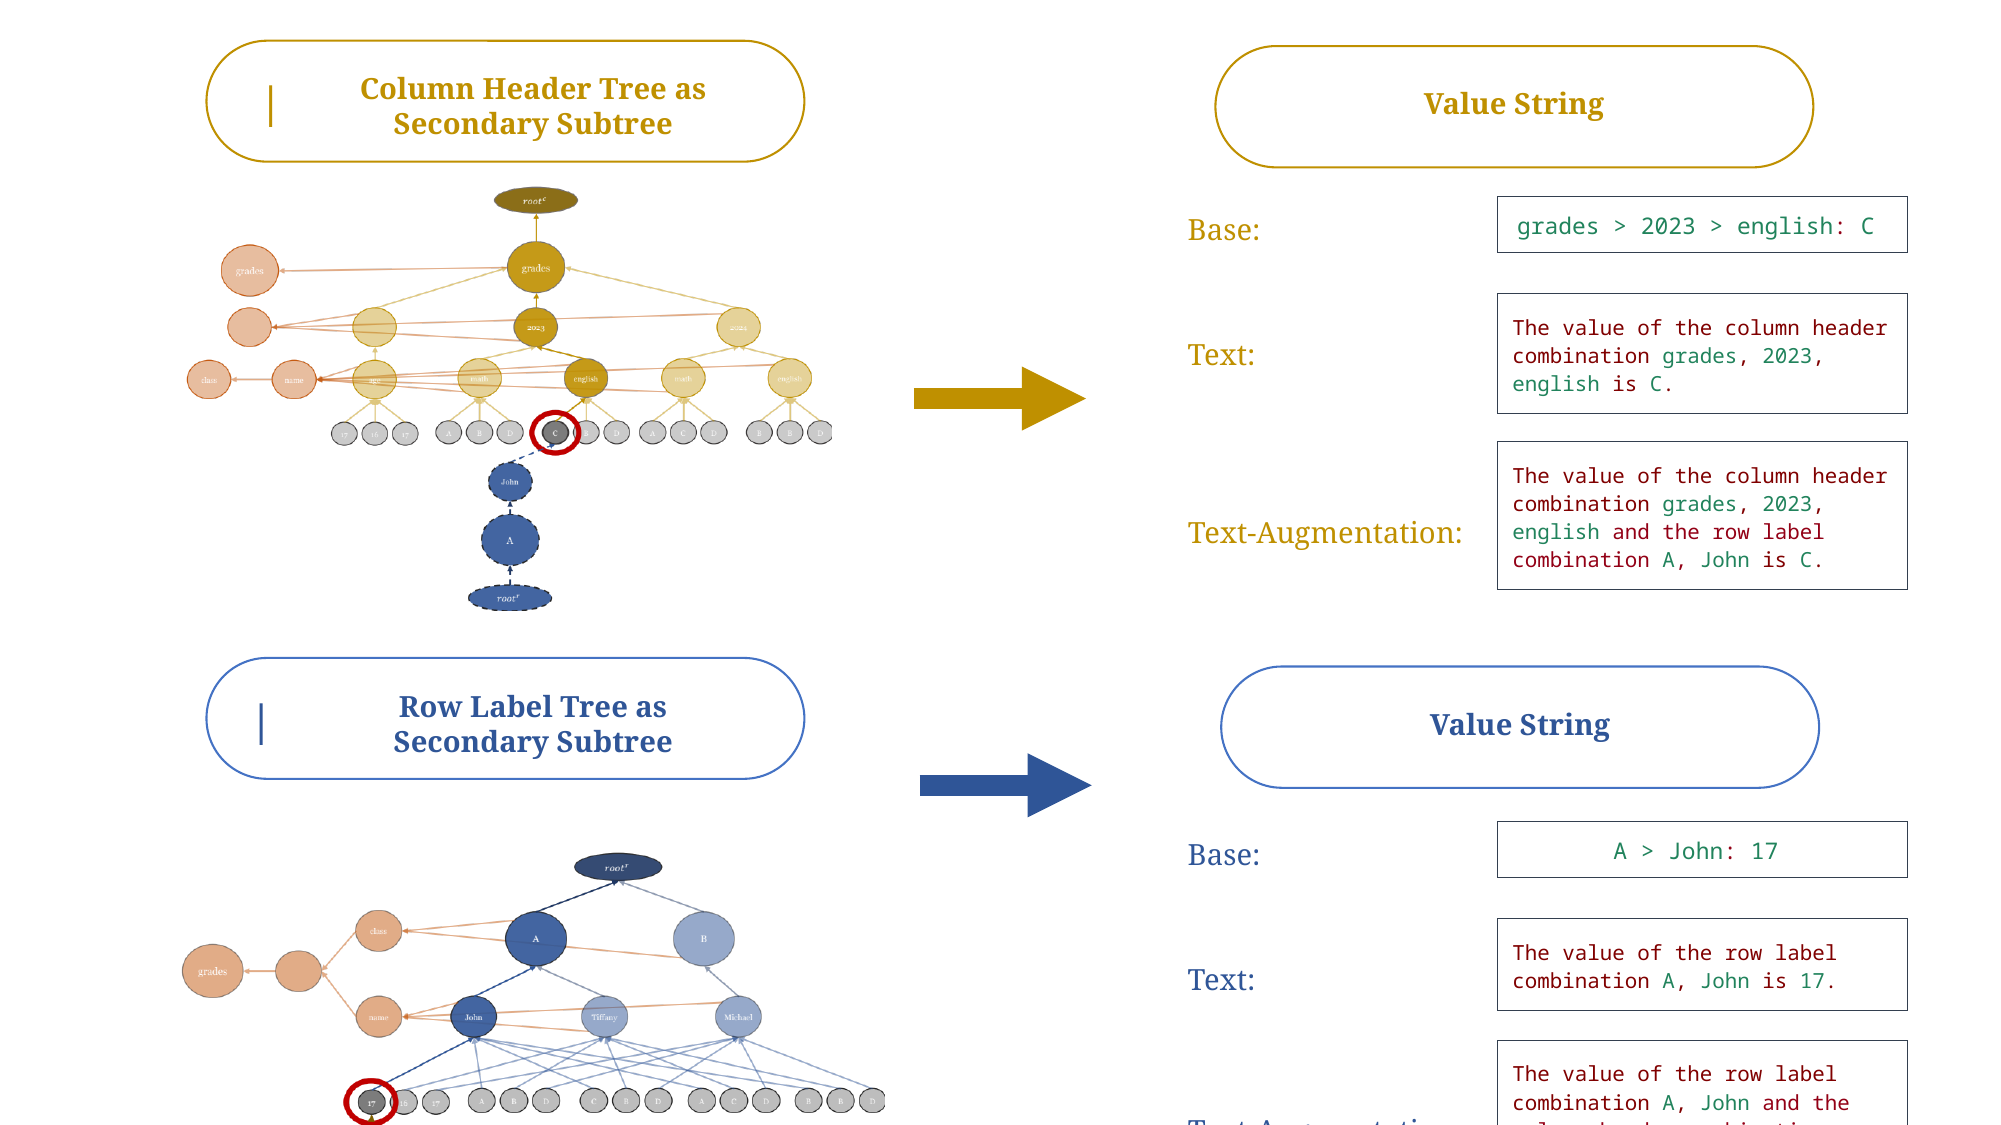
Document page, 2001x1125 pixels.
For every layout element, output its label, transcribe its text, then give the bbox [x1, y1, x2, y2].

text_box Text: [1173, 329, 1521, 379]
text_box The value of the row label combination A, John is 17. [1497, 918, 1908, 1011]
picture [181, 852, 885, 1125]
text_box Text-Augmentation: [1173, 506, 1480, 557]
text_box Base: [1173, 828, 1314, 879]
text_box Text: [1173, 954, 1521, 1004]
text_box Column Header Tree as Secondary Subtree [318, 63, 749, 148]
text_box Value String [1299, 77, 1730, 128]
text_box Text-Augmentation: [1173, 1105, 1480, 1125]
text_box Base: [1173, 203, 1314, 254]
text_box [206, 657, 805, 788]
text_box The value of the column header combination grades, 2023, english and the row label combination A, John is C. [1497, 441, 1908, 590]
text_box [1221, 666, 1820, 788]
picture [186, 186, 832, 611]
text_box The value of the row label combination A, John and the column header combination grades, age is 17. [1497, 1040, 1908, 1125]
text_box The value of the column header combination grades, 2023, english is C. [1497, 293, 1908, 414]
text_box [1214, 45, 1815, 169]
text_box A > John: 17 [1497, 821, 1908, 878]
text_box grades > 2023 > english: C [1497, 196, 1908, 253]
